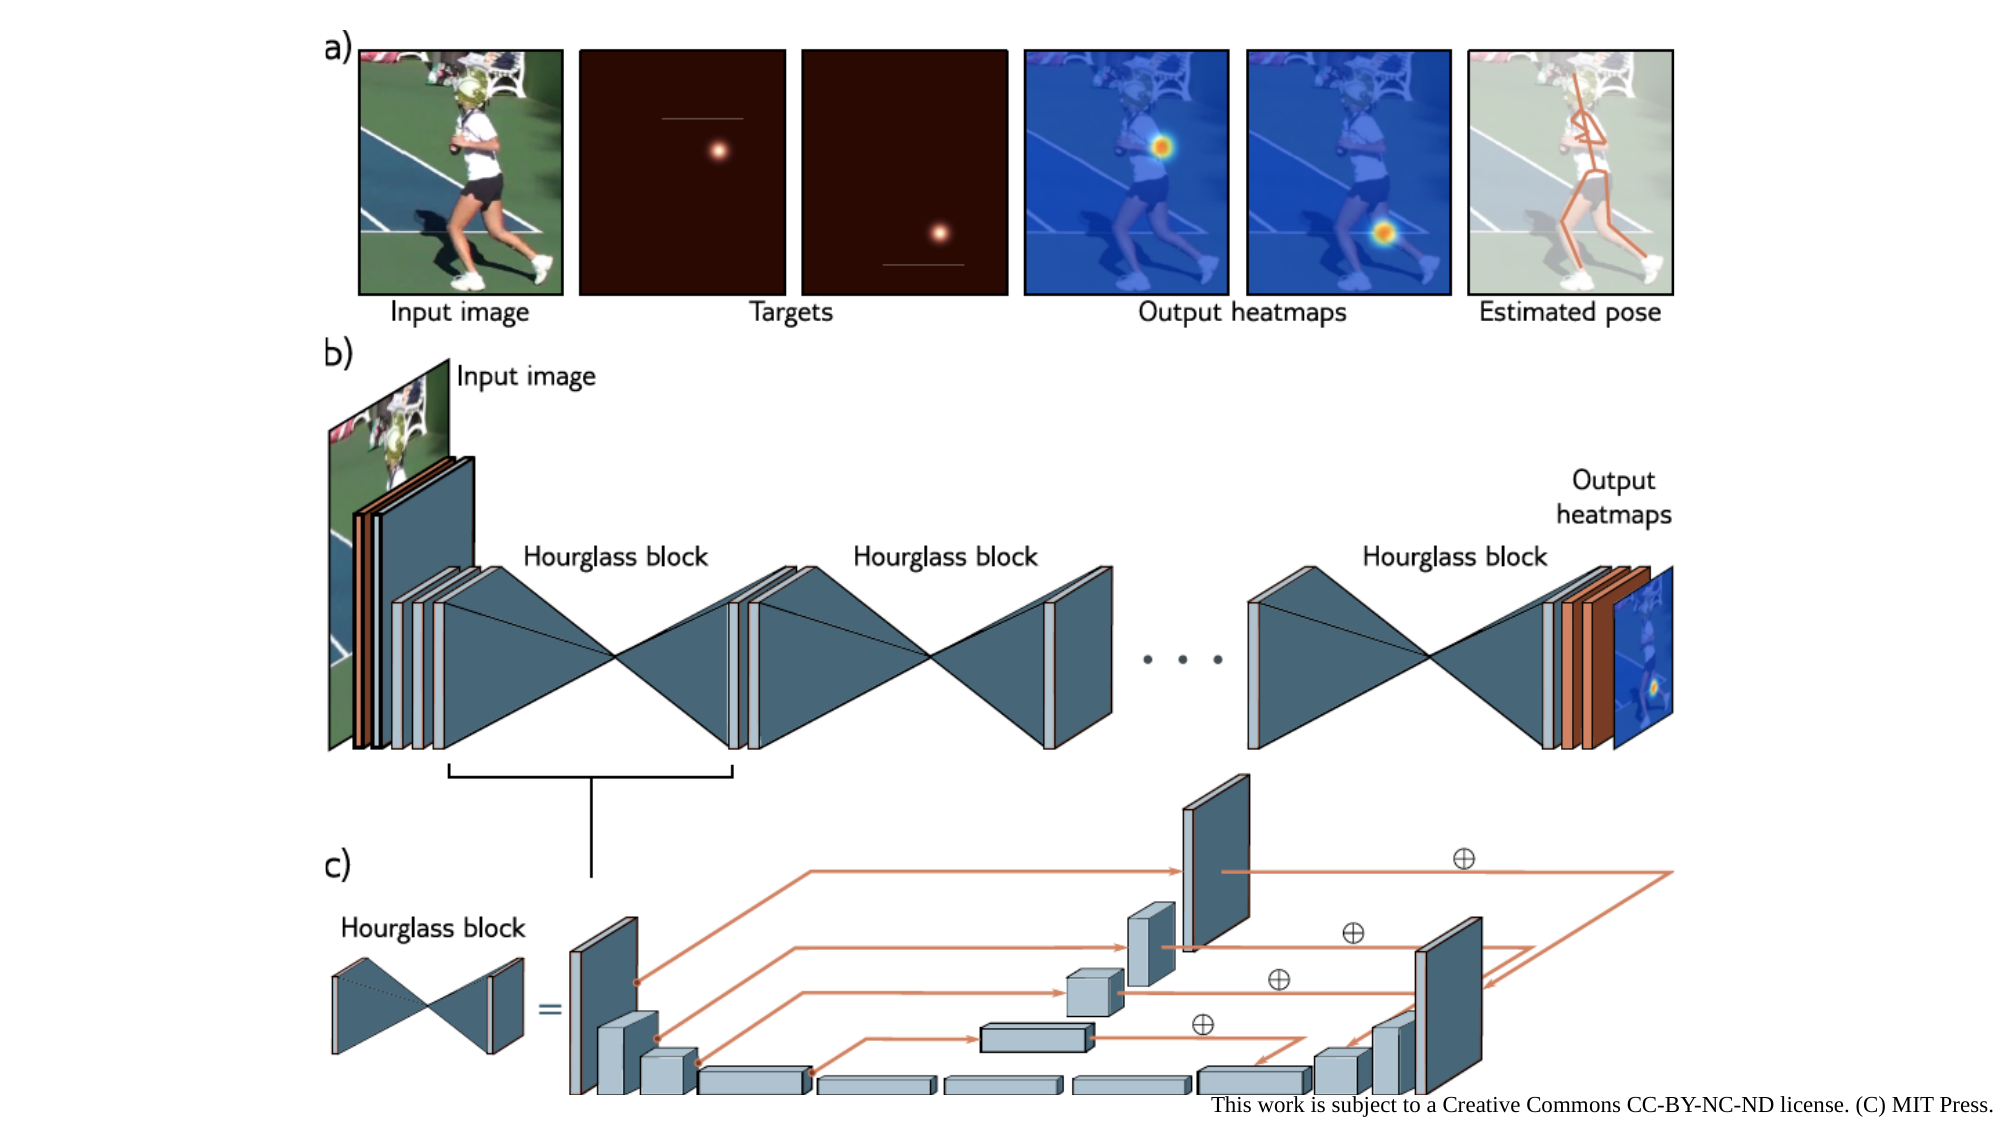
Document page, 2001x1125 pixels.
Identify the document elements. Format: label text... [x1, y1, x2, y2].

picture [325, 30, 1675, 1095]
text_box This work is subject to a Creative Commons CC-BY-NC-ND license. (C) MIT Press. [1196, 1082, 2000, 1125]
